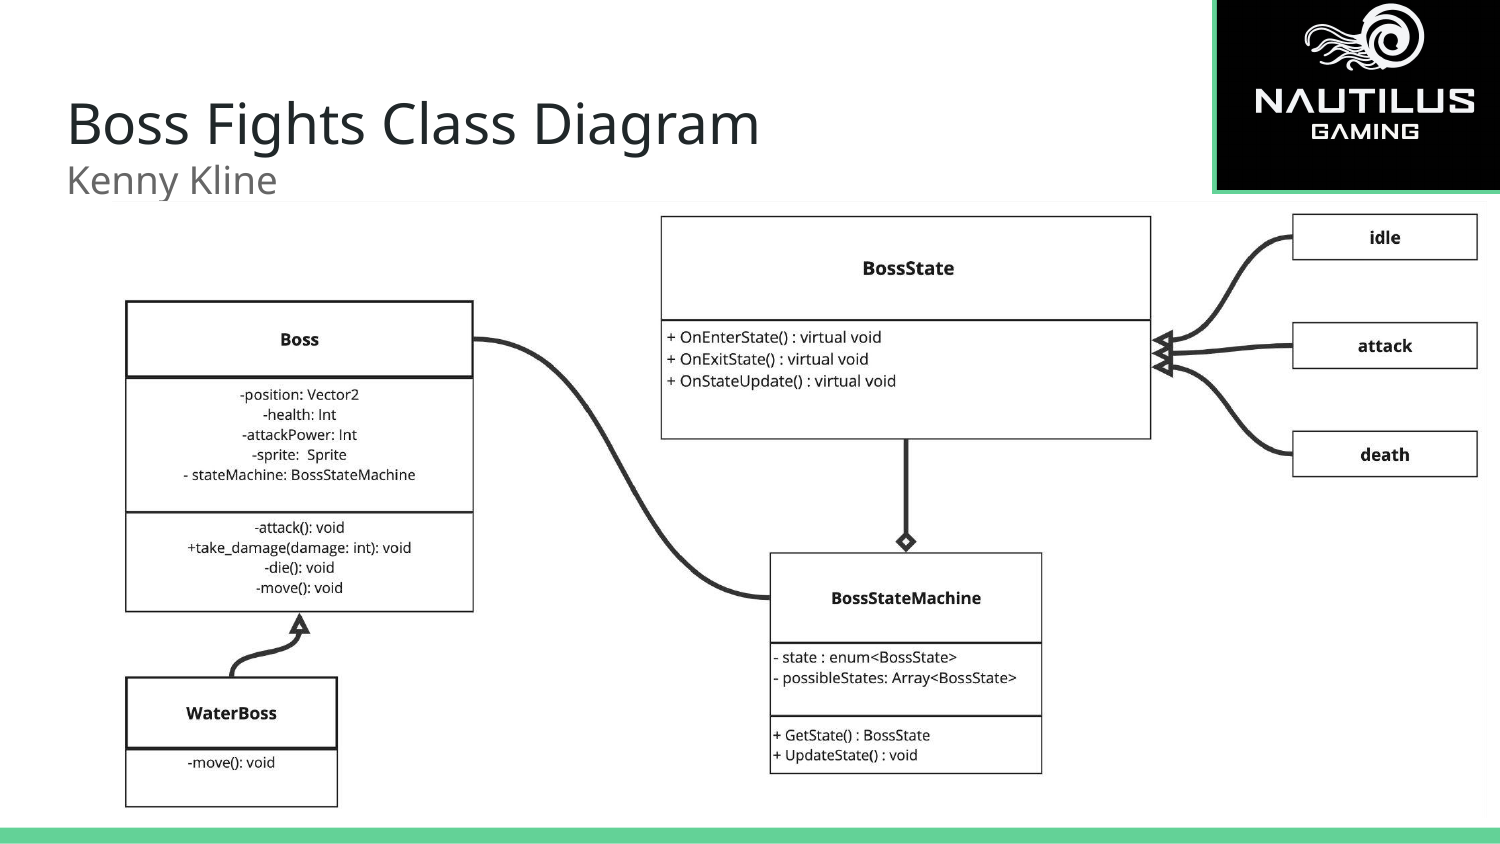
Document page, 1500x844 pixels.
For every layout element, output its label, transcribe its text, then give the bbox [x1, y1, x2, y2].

title Boss Fights Class Diagram Kenny Kline [51, 72, 1217, 218]
picture [112, 201, 1487, 818]
picture [1216, 0, 1500, 190]
